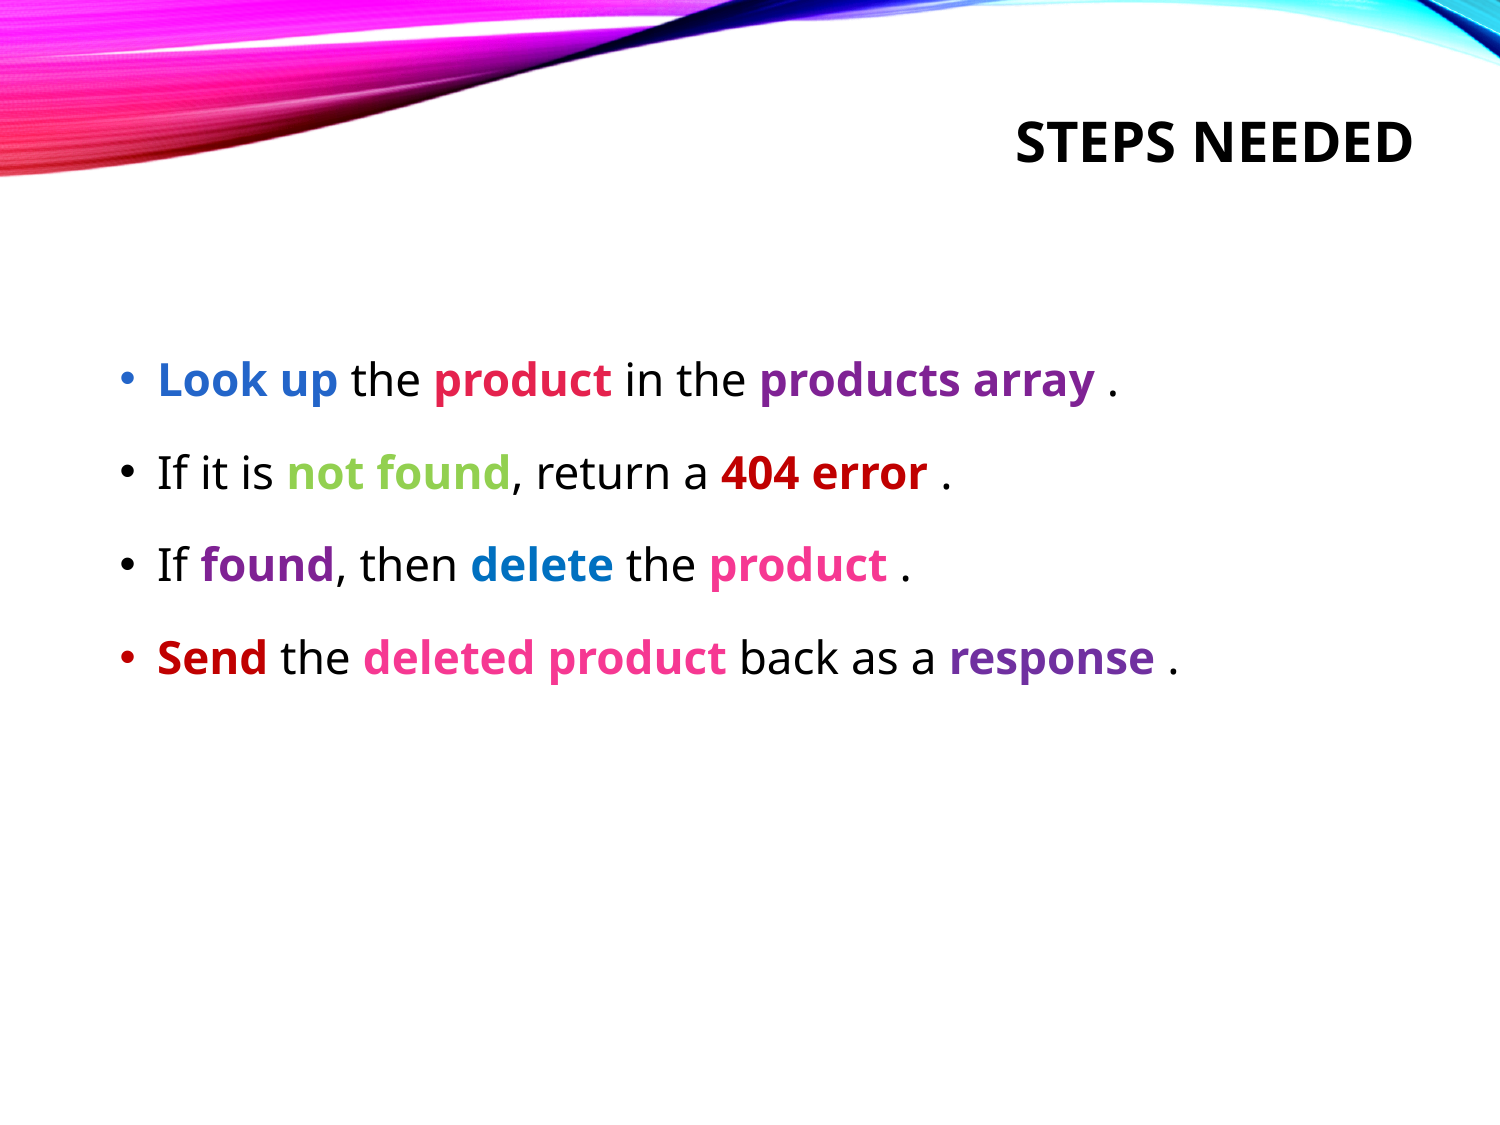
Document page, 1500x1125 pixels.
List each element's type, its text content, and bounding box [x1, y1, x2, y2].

picture [0, 0, 1500, 178]
list Look up the product in the products array . If it is not found, return a 404 error . If found, then delete the product . Send the deleted product back as a response . [29, 250, 1475, 1111]
title Steps needed [383, 38, 1431, 250]
